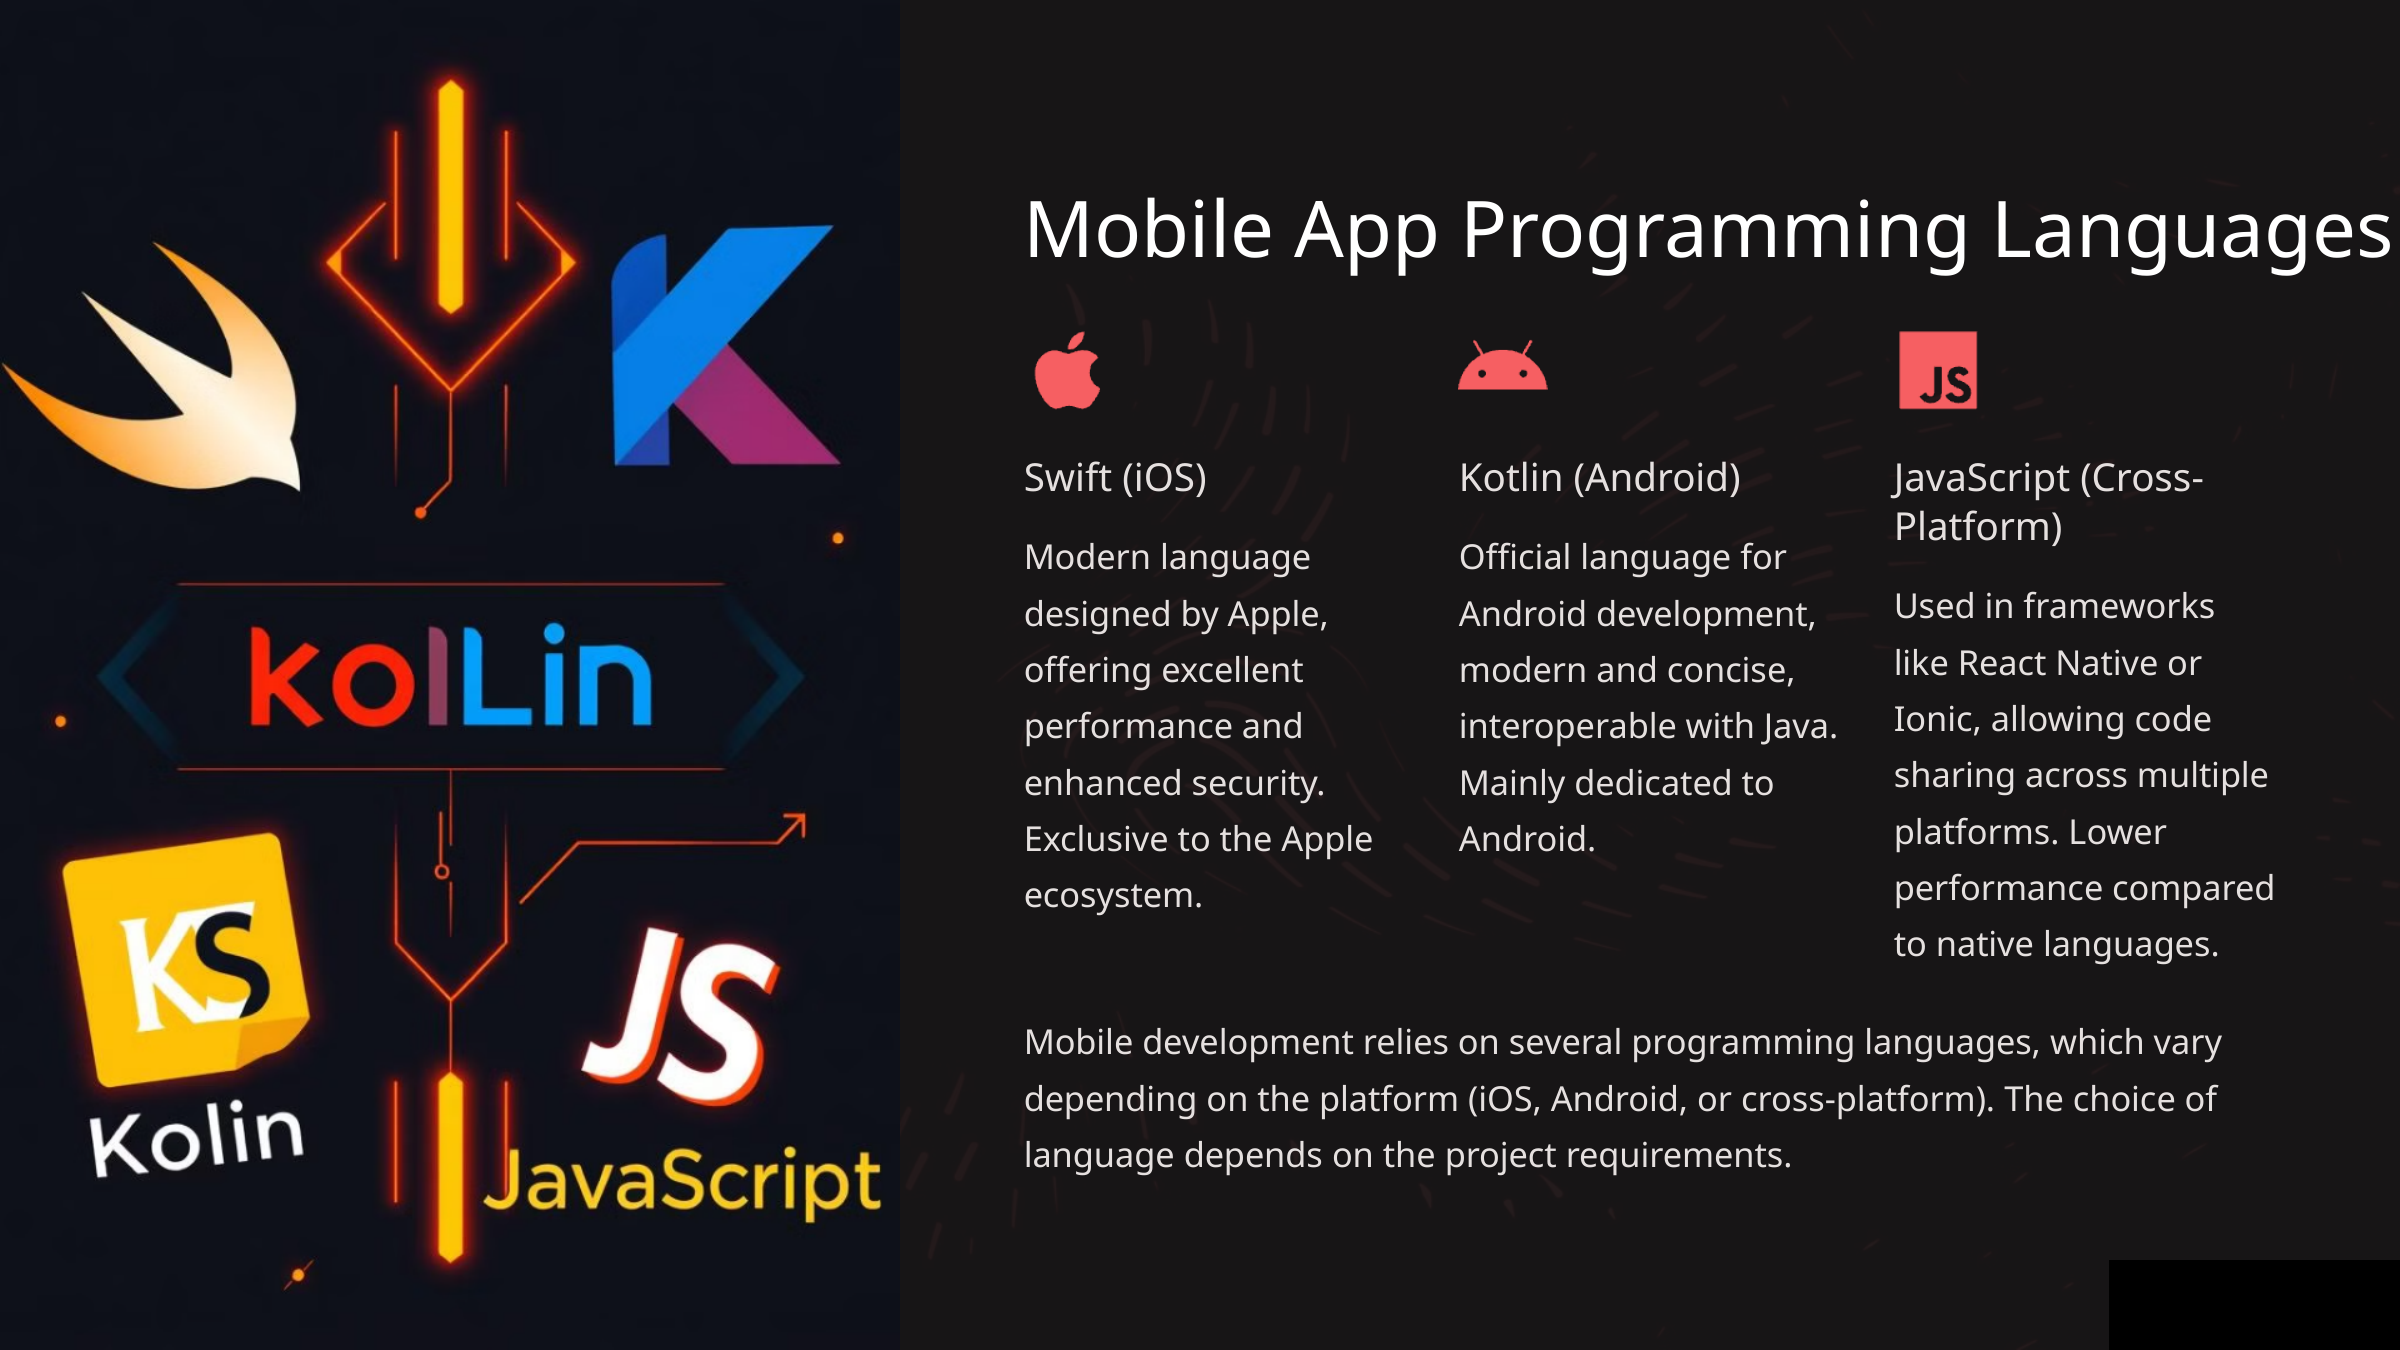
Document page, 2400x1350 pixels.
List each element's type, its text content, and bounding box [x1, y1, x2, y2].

text_box Swift (iOS) [1023, 449, 1406, 500]
picture [1893, 326, 1983, 415]
text_box Mobile development relies on several programming languages, which vary depending on the platform (iOS, Android, or cross-platform). The choice of language depends on the project requirements. [1023, 1005, 2277, 1175]
text_box [2109, 1260, 2400, 1350]
text_box Used in frameworks like React Native or Ionic, allowing code sharing across multiple platforms. Lower performance compared to native languages. [1894, 569, 2277, 966]
picture [1458, 326, 1548, 415]
picture [0, 0, 900, 1350]
text_box Modern language designed by Apple, offering excellent performance and enhanced security. Exclusive to the Apple ecosystem. [1023, 520, 1406, 917]
picture [1023, 326, 1113, 415]
text_box JavaScript (Cross-Platform) [1894, 449, 2277, 549]
text_box Official language for Android development, modern and concise, interoperable with Java. Mainly dedicated to Android. [1458, 520, 1841, 860]
text_box Kotlin (Android) [1458, 449, 1841, 500]
text_box Mobile App Programming Languages [1023, 174, 2275, 274]
